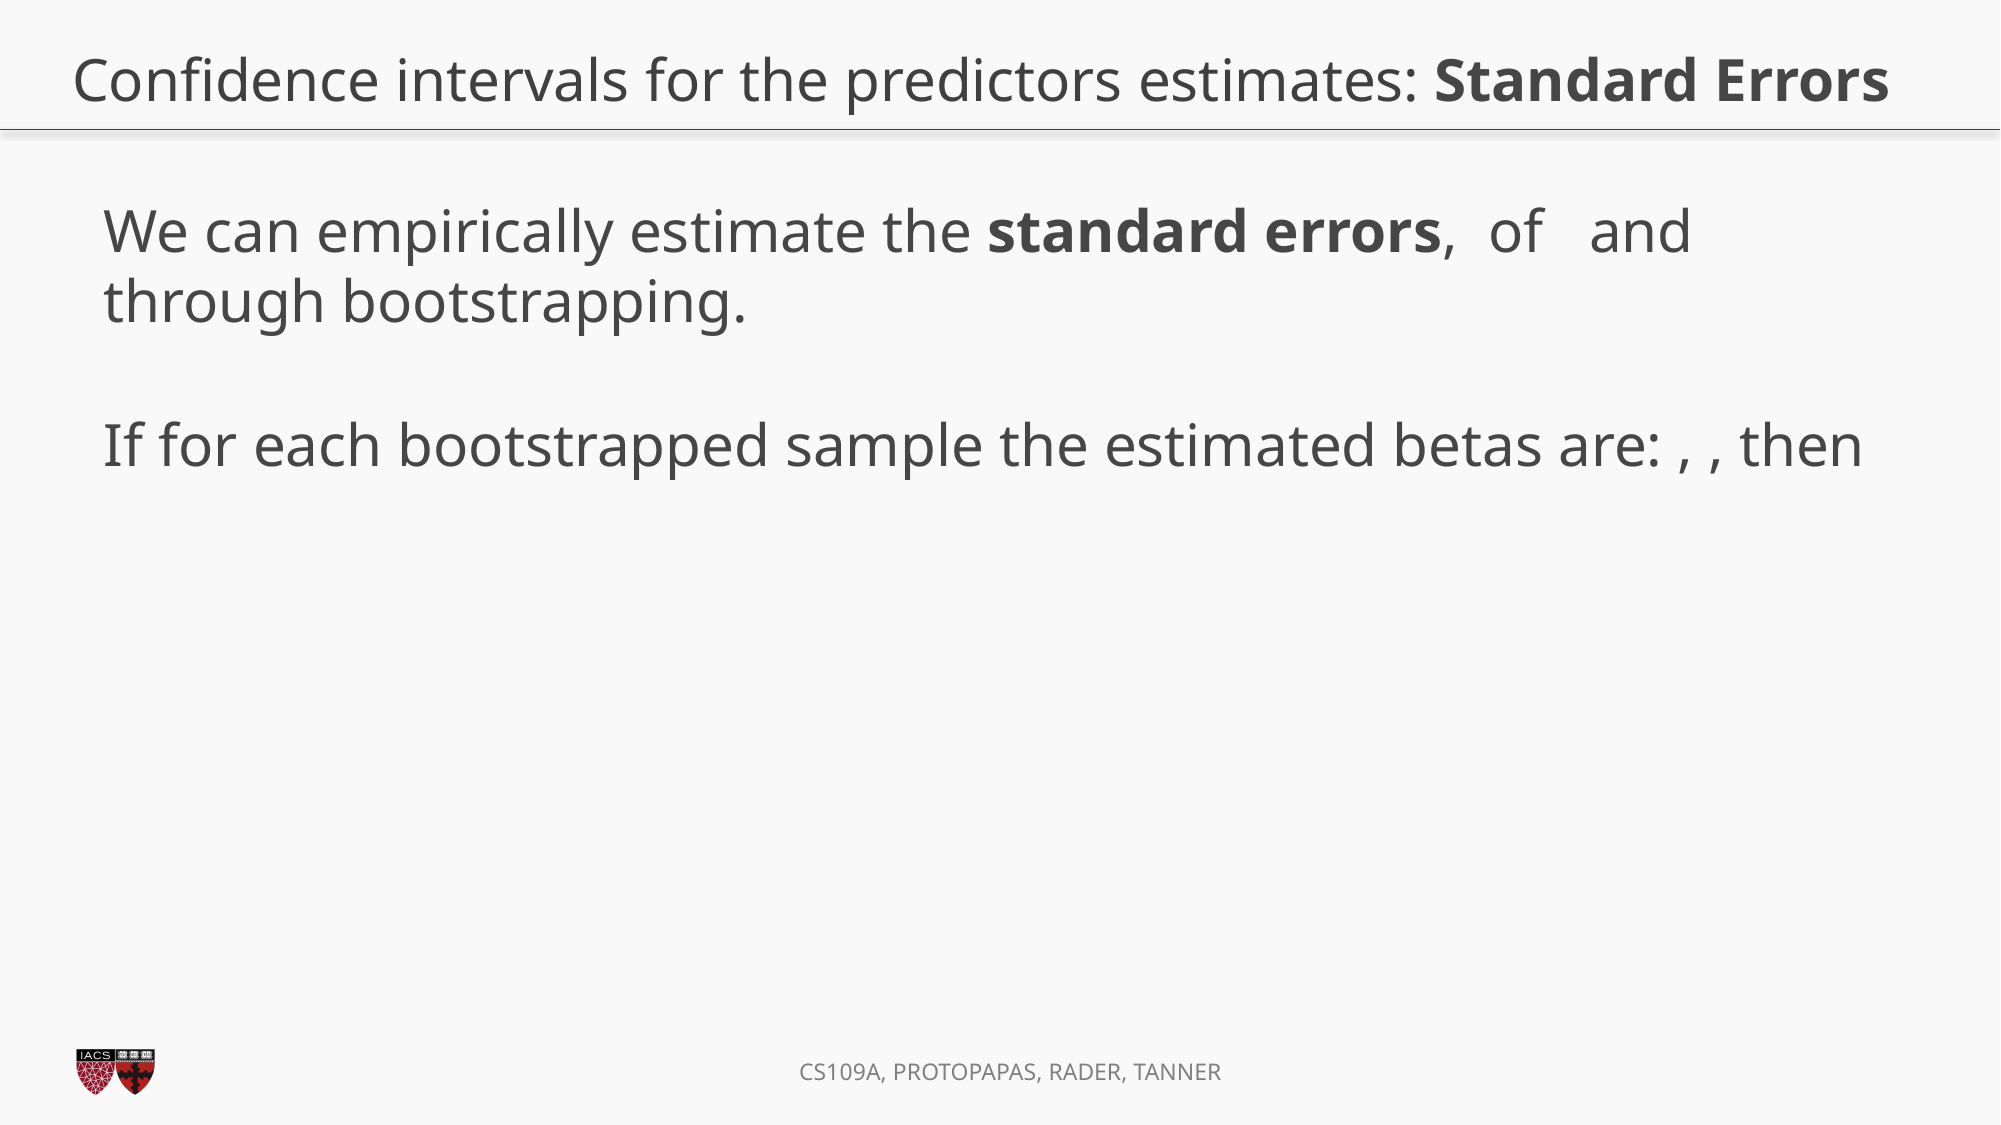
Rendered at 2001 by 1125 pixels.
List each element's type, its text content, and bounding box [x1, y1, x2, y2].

title Confidence intervals for the predictors estimates: Standard Errors [57, 35, 1943, 162]
picture [75, 1049, 155, 1095]
